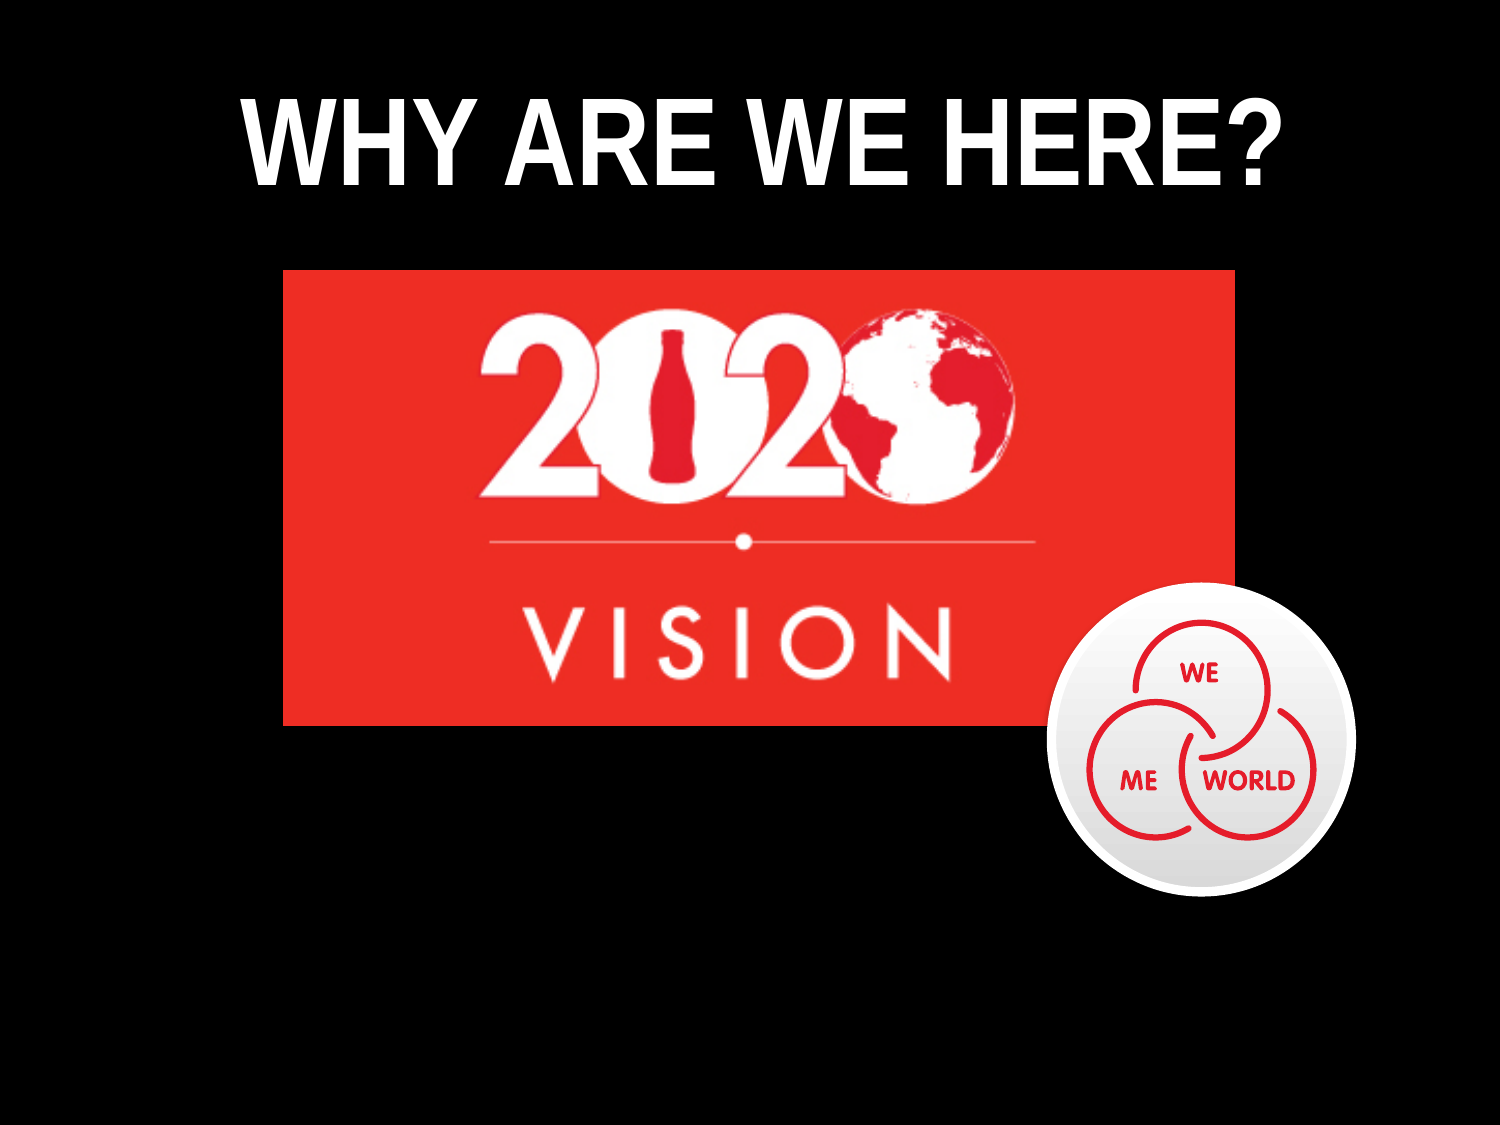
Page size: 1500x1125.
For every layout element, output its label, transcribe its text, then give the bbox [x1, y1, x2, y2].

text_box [1051, 586, 1352, 893]
picture [283, 270, 1235, 727]
text_box WHY ARE WE HERE? [0, 90, 1500, 218]
